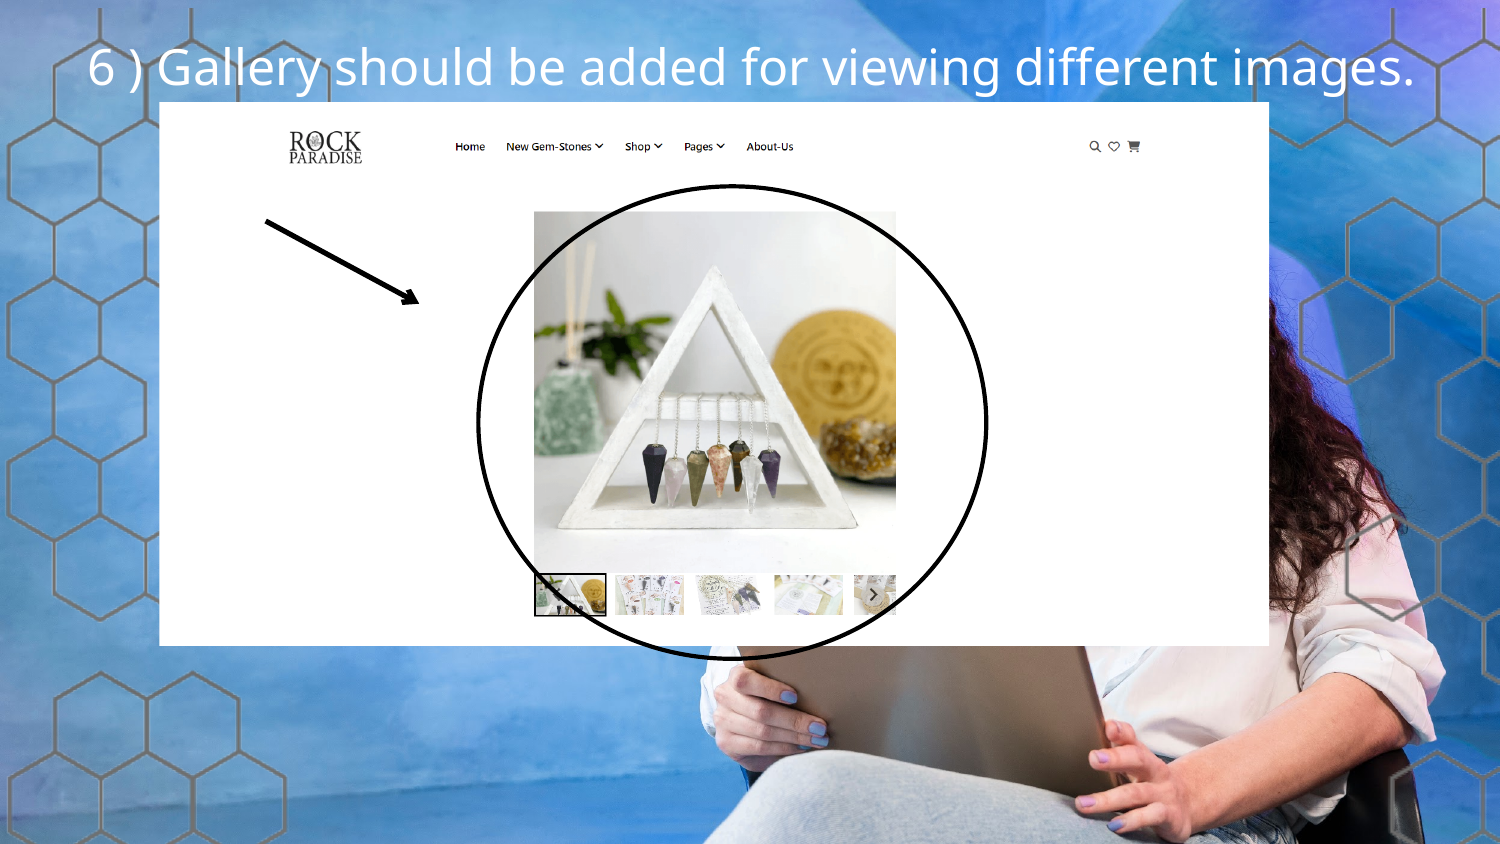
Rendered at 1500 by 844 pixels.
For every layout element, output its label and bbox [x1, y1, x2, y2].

picture [0, 0, 1500, 844]
text_box [265, 220, 420, 304]
